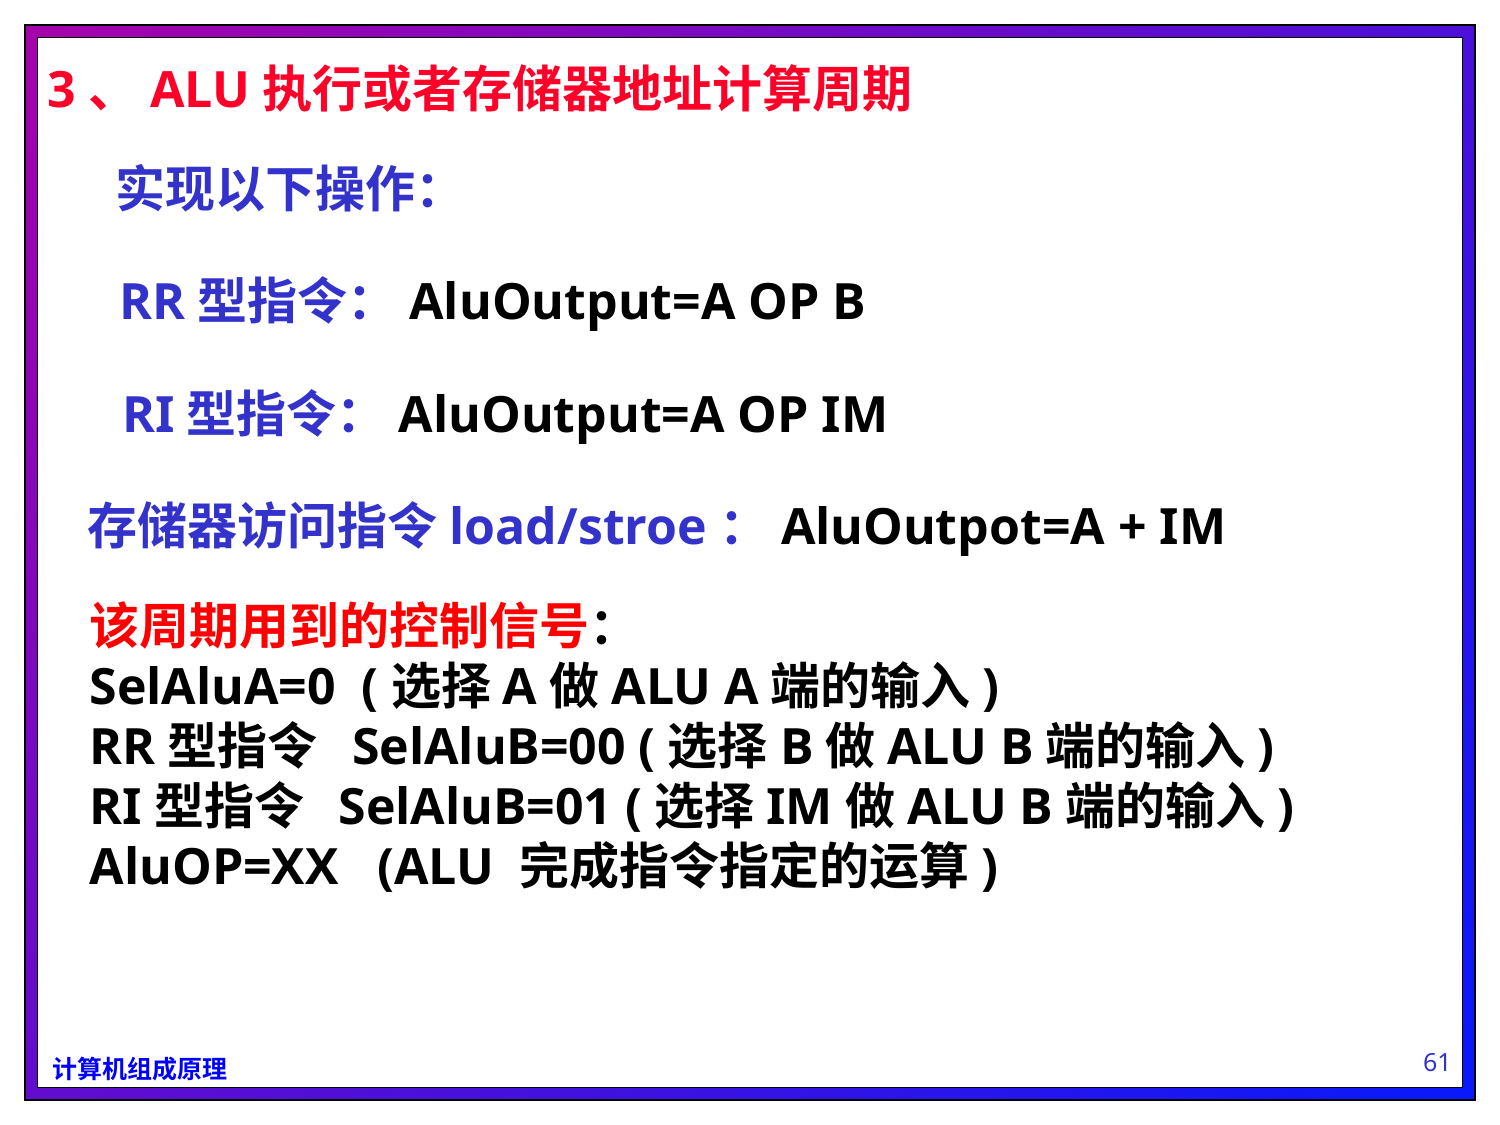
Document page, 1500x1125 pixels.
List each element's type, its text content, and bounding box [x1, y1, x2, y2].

text_box 3、ALU执行或者存储器地址计算周期 [32, 49, 927, 125]
text_box 存储器访问指令load/stroe：AluOutpot=A + IM [72, 487, 1242, 563]
text_box RI型指令：AluOutput=A OP IM [107, 374, 904, 450]
text_box RR型指令：AluOutput=A OP B [104, 262, 882, 338]
text_box 该周期用到的控制信号： SelAluA=0 (选择A做ALU A端的输入) RR型指令 SelAluB=00 (选择B做ALU B端的输入) RI型指令 SelAluB=01 (选择IM做ALU B端的输入) AluOP=XX (ALU 完成指令指定的运算) [74, 587, 1438, 903]
text_box 实现以下操作： [101, 149, 481, 225]
